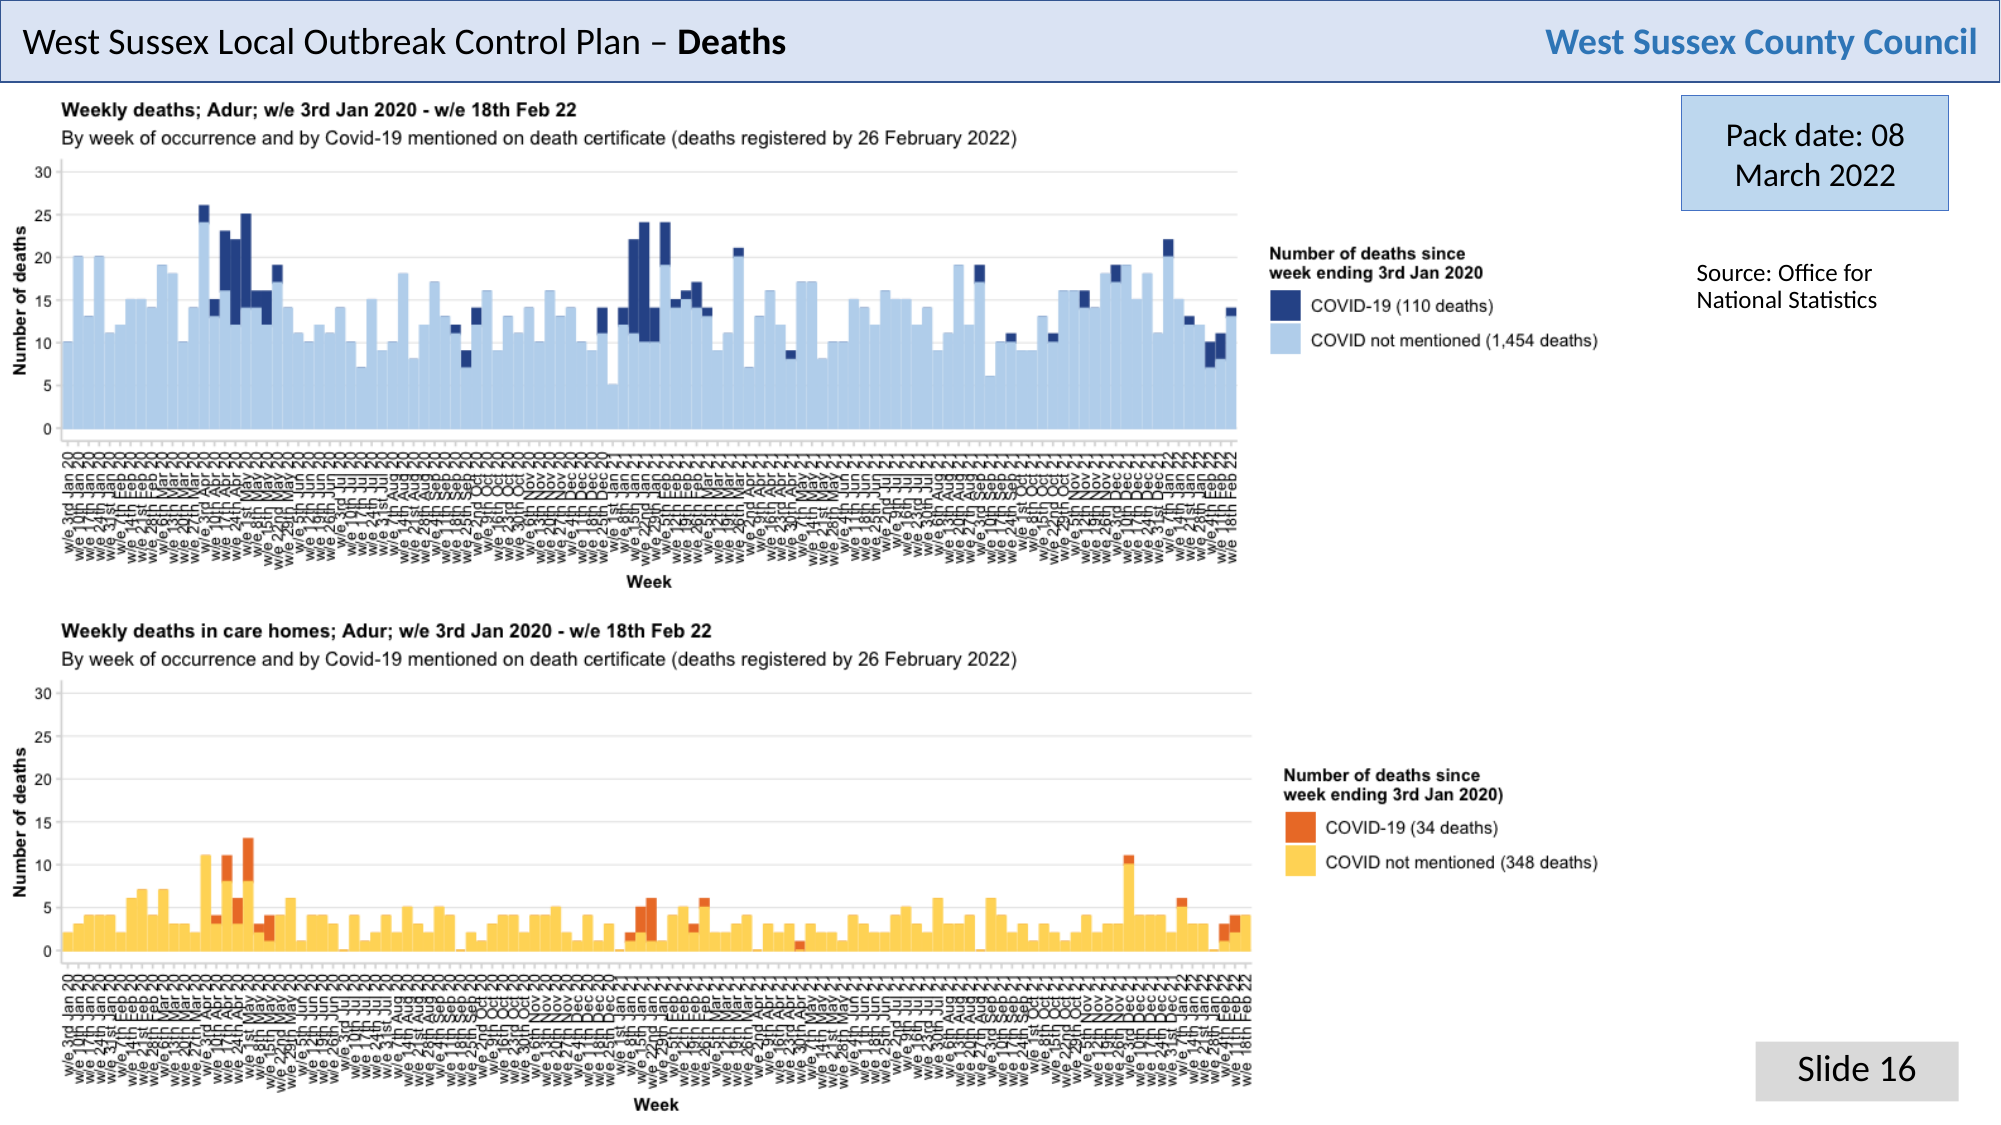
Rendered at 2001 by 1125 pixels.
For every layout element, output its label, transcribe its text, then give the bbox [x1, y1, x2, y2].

list Source: Office for National Statistics [1681, 252, 1959, 289]
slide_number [1681, 95, 1949, 211]
picture [3, 612, 1619, 1125]
list Slide 16 [1755, 1041, 1959, 1102]
picture [3, 91, 1619, 602]
